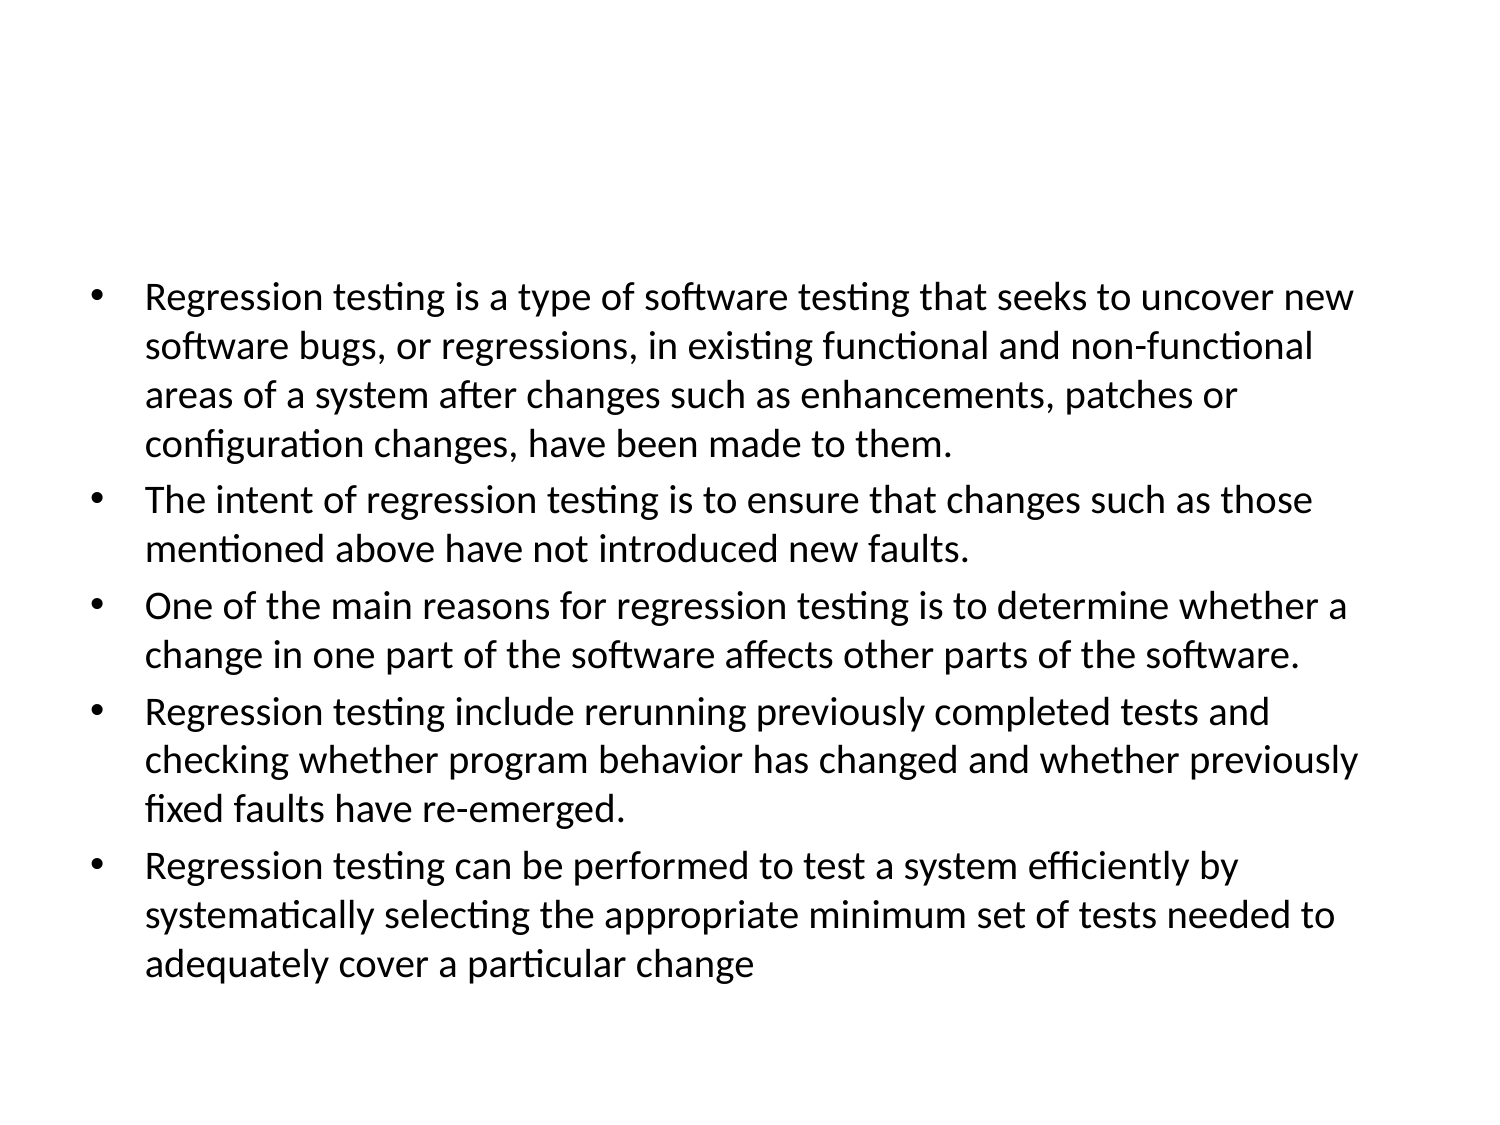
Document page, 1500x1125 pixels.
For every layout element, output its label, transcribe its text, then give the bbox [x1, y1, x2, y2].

list Regression testing is a type of software testing that seeks to uncover new software bugs, or regressions, in existing functional and non-functional areas of a system after changes such as enhancements, patches or configuration changes, have been made to them. The intent of regression testing is to ensure that changes such as those mentioned above have not introduced new faults. One of the main reasons for regression testing is to determine whether a change in one part of the software affects other parts of the software. Regression testing include rerunning previously completed tests and checking whether program behavior has changed and whether previously fixed faults have re-emerged. Regression testing can be performed to test a system efficiently by systematically selecting the appropriate minimum set of tests needed to adequately cover a particular change [75, 262, 1425, 1005]
